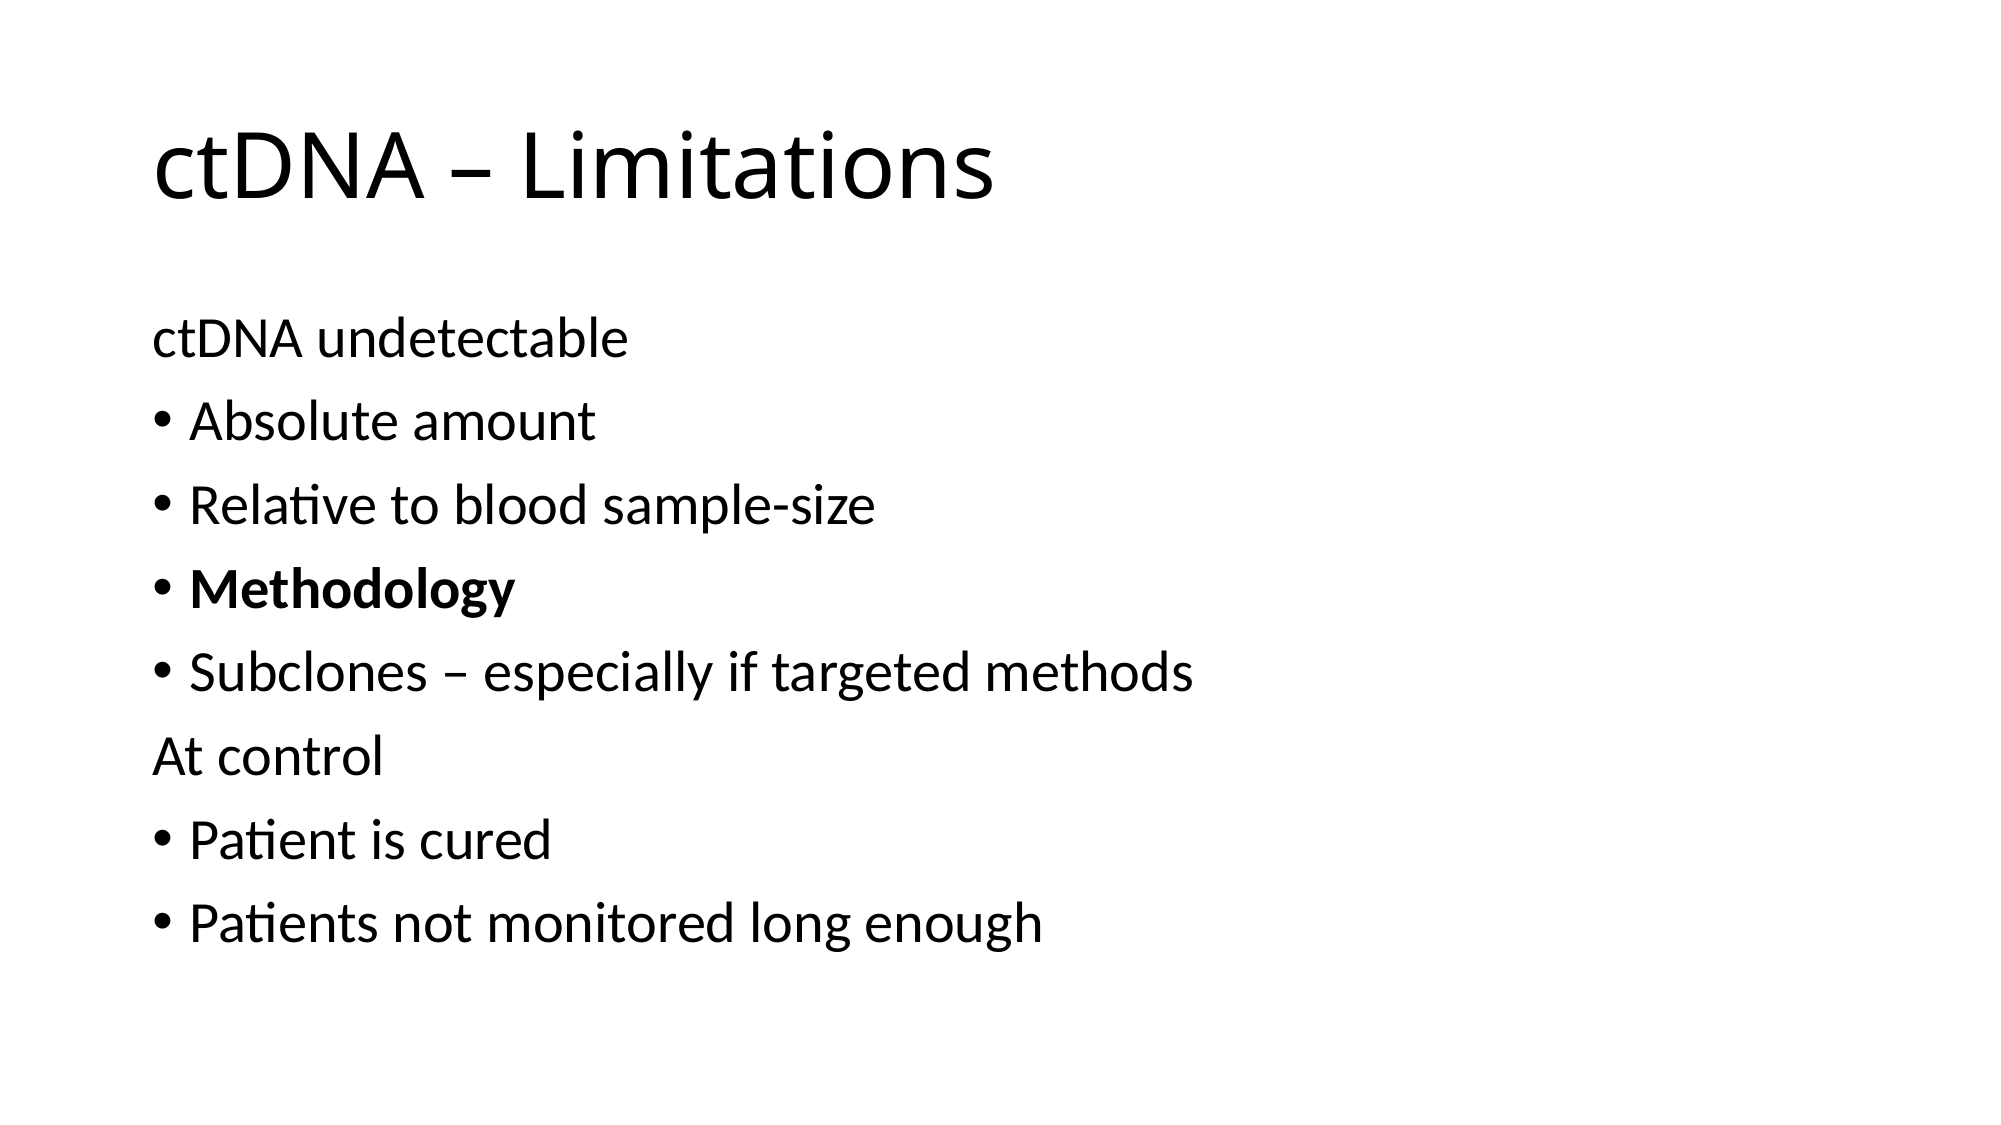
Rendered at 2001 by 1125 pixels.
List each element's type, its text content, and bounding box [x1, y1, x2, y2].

list ctDNA undetectable Absolute amount Relative to blood sample-size Methodology Subclones – especially if targeted methods At control Patient is cured Patients not monitored long enough [137, 299, 1863, 1014]
title ctDNA – Limitations [137, 59, 1863, 278]
